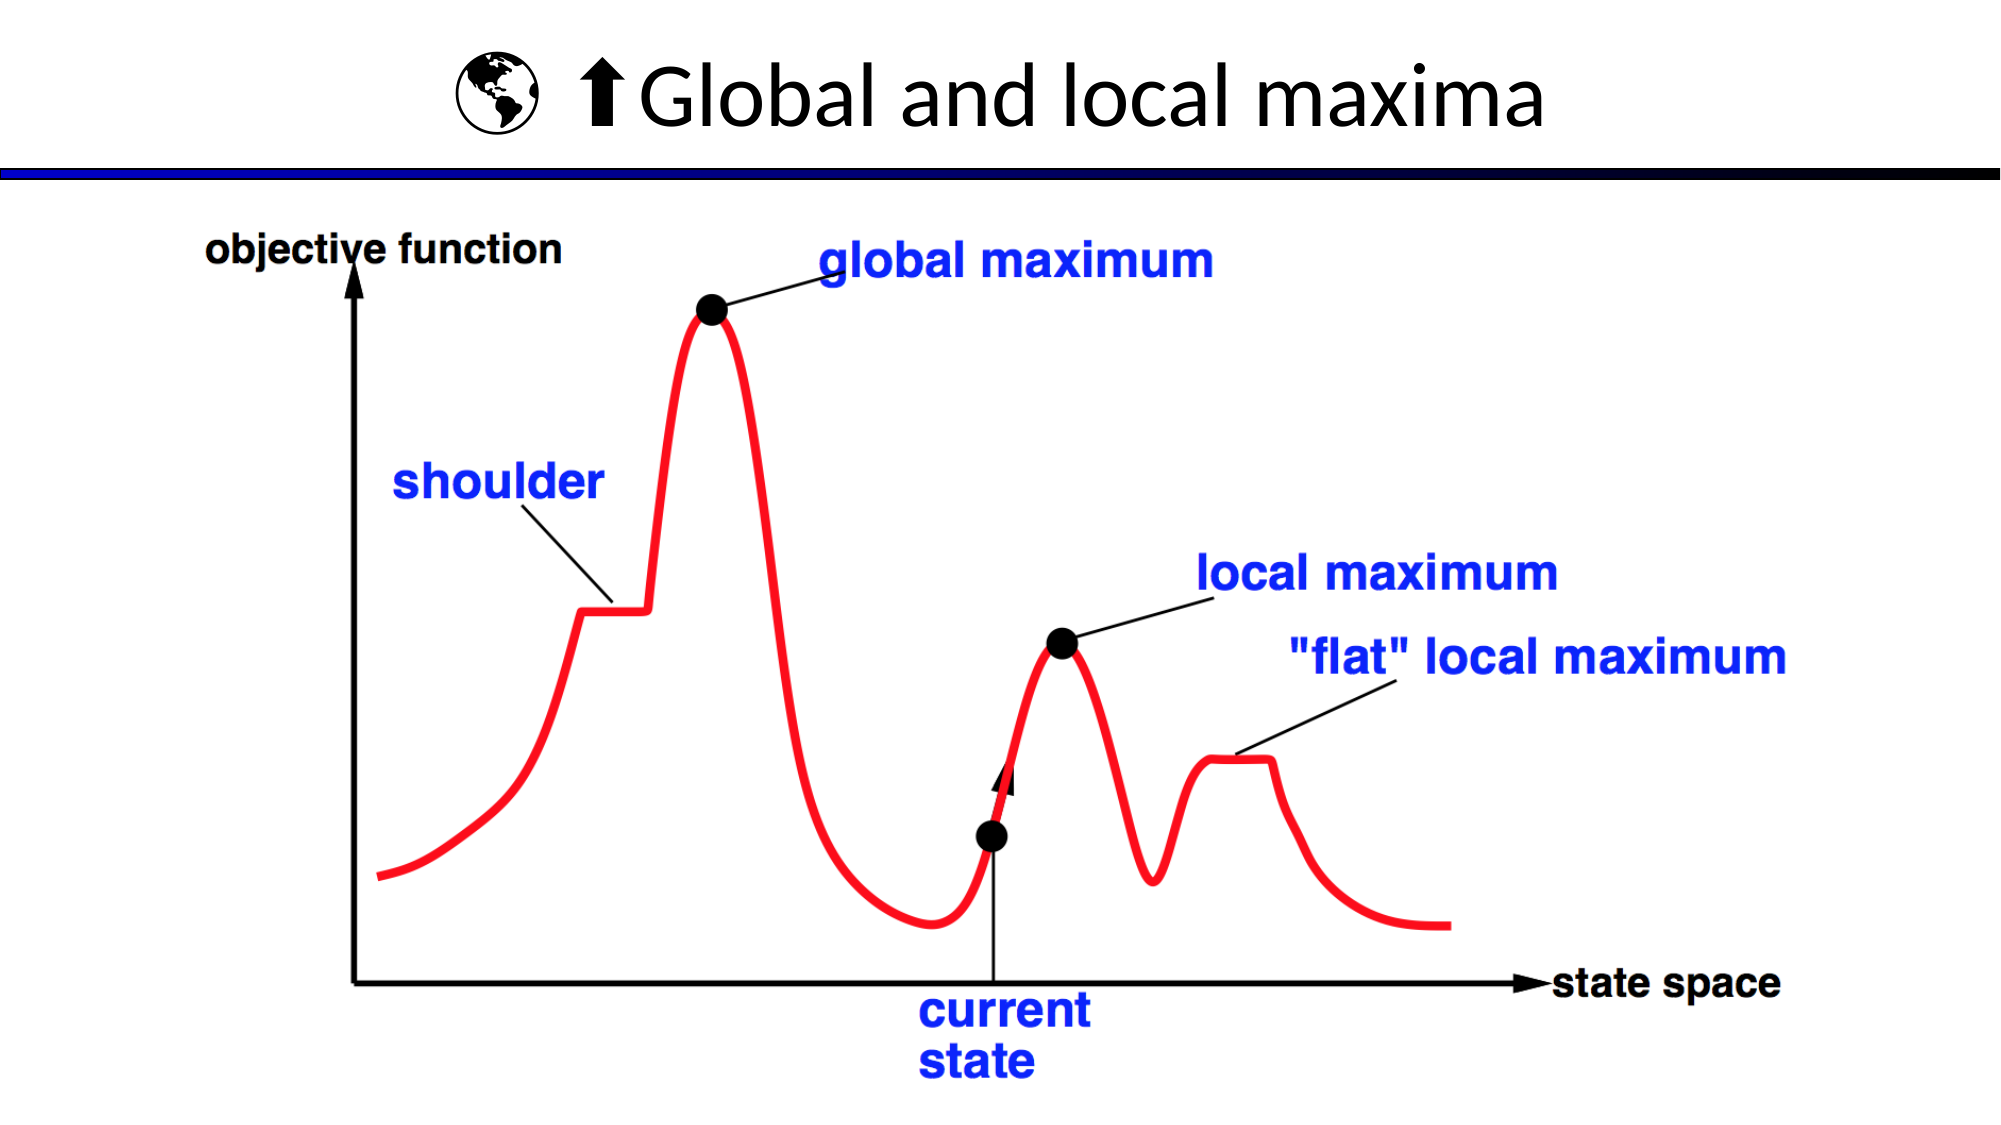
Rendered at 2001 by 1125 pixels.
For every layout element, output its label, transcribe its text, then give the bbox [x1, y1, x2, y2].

picture [191, 208, 1809, 1099]
title 🌎 ⬆️ Global and local maxima [0, 0, 2000, 184]
